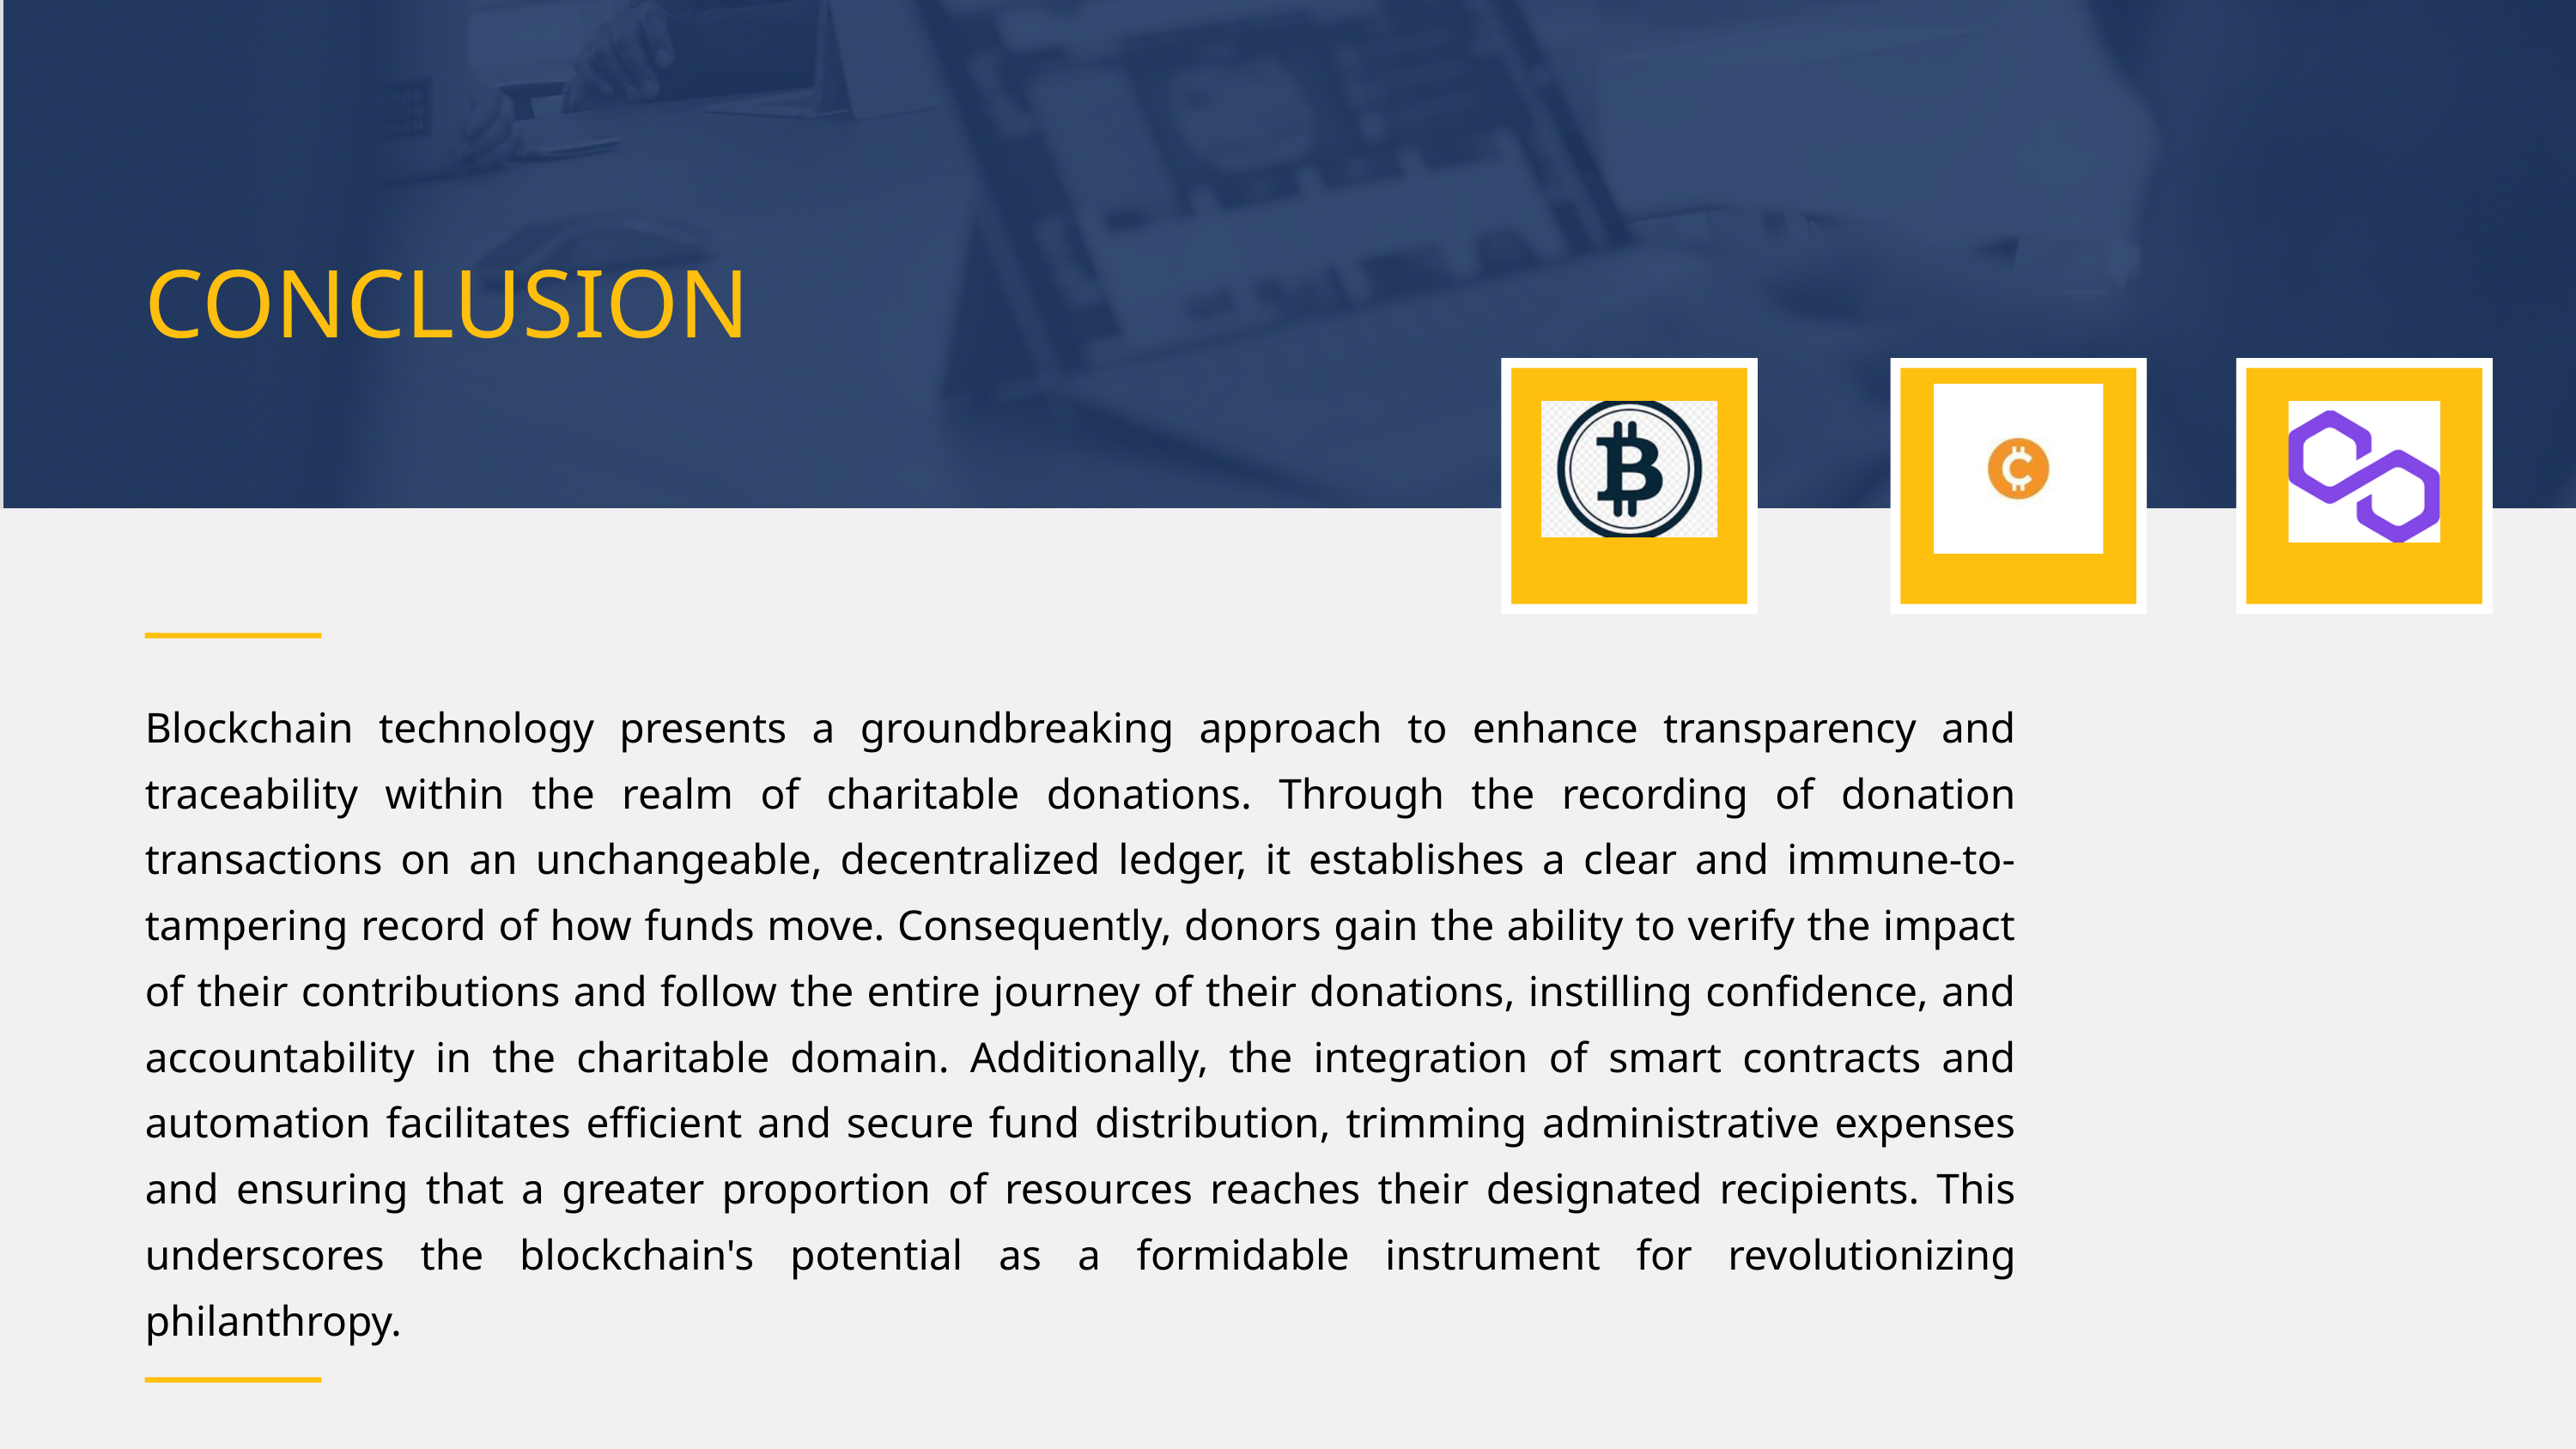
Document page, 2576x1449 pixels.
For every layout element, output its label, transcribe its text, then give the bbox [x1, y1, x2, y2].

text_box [2236, 357, 2494, 615]
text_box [1890, 357, 2148, 615]
text_box Blockchain technology presents a groundbreaking approach to enhance transparency and traceability within the realm of charitable donations. Through the recording of donation transactions on an unchangeable, decentralized ledger, it establishes a clear and immune-to-tampering record of how funds move. Consequently, donors gain the ability to verify the impact of their contributions and follow the entire journey of their donations, instilling confidence, and accountability in the charitable domain. Additionally, the integration of smart contracts and automation facilitates efficient and secure fund distribution, trimming administrative expenses and ensuring that a greater proportion of resources reaches their designated recipients. This underscores the blockchain's potential as a formidable instrument for revolutionizing philanthropy. [144, 685, 2019, 1390]
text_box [3, 0, 2576, 509]
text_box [1501, 357, 1758, 615]
